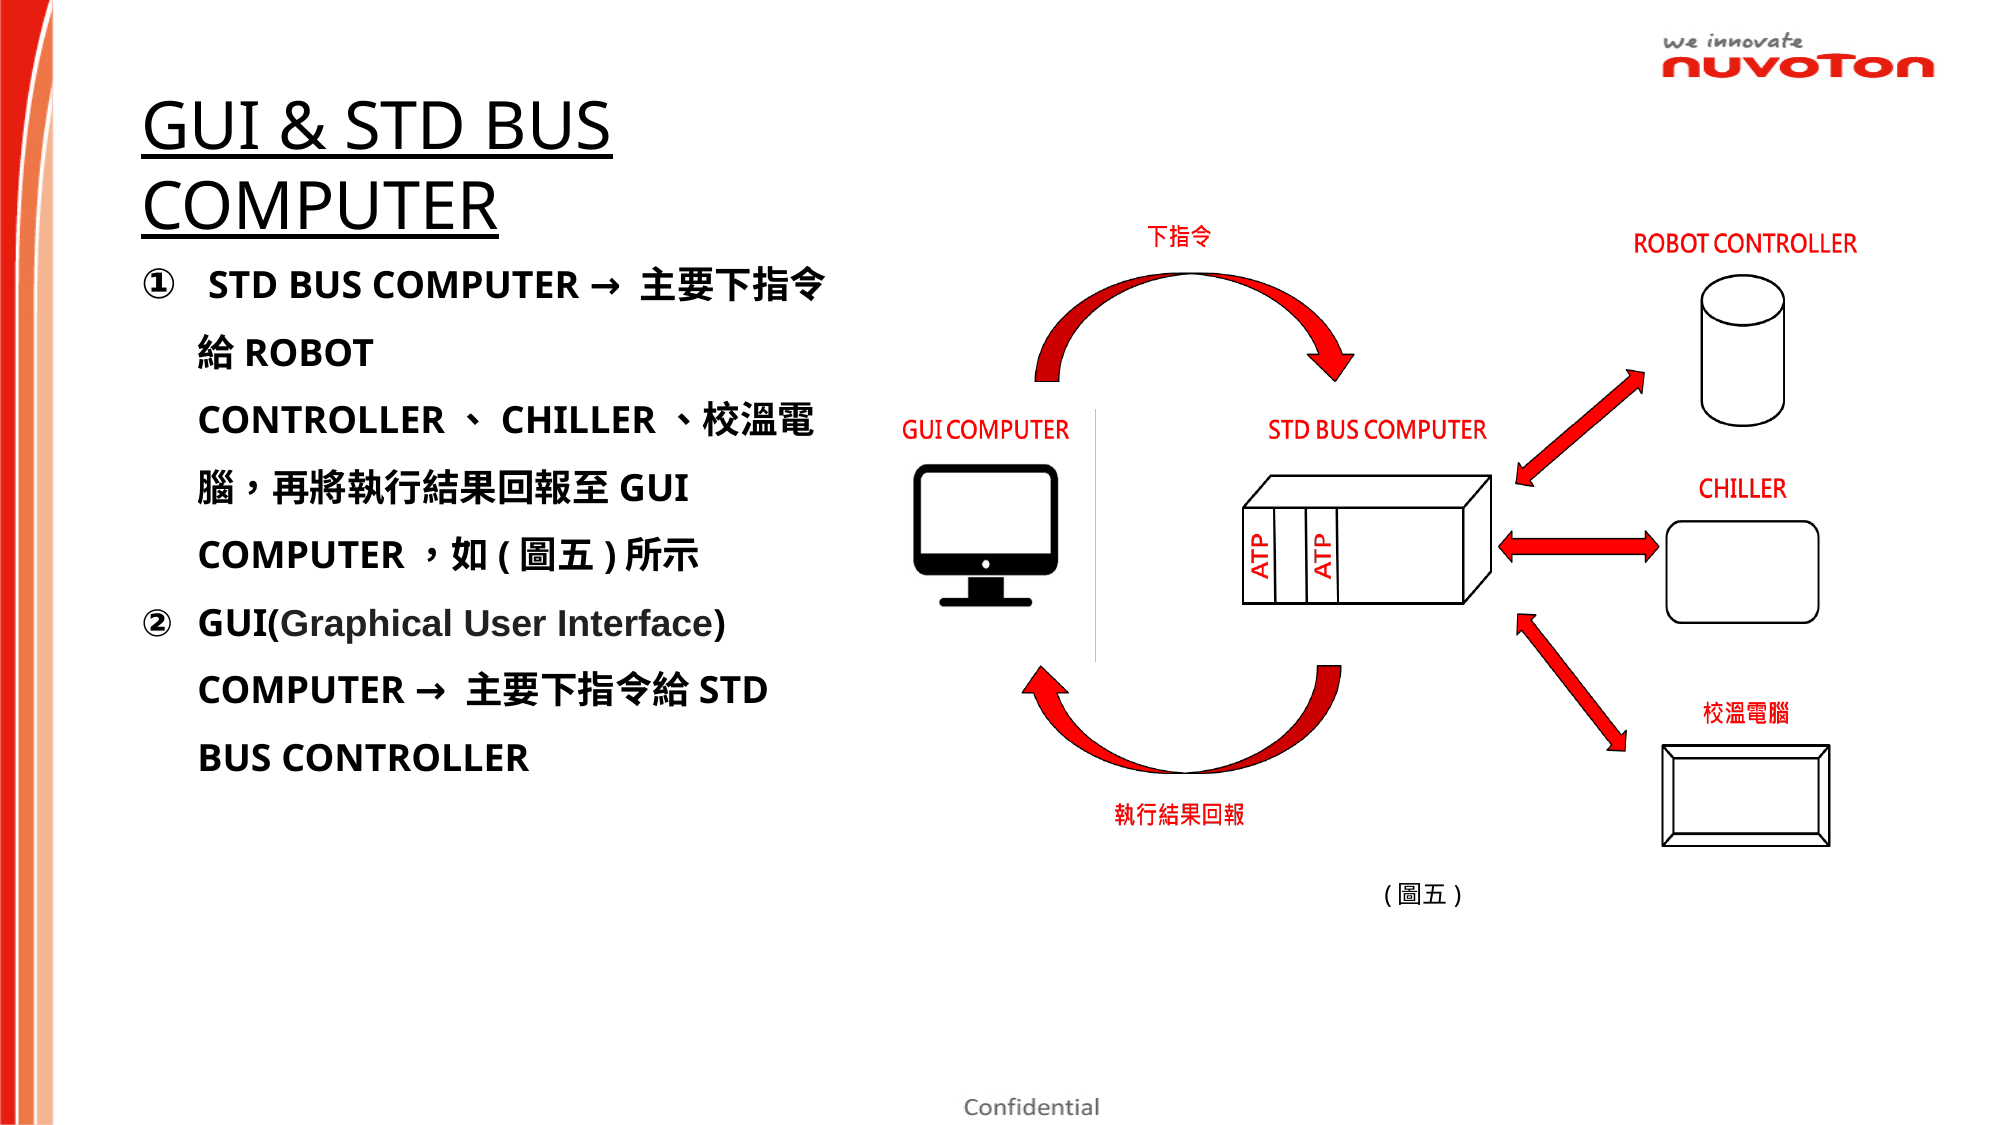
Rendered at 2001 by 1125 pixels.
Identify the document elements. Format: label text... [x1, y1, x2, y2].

text_box STD BUS COMPUTER → 主要下指令給ROBOT CONTROLLER、CHILLER、校溫電腦，再將執行結果回報至GUI COMPUTER，如(圖五)所示 GUI(Graphical User Interface) COMPUTER → 主要下指令給STD BUS CONTROLLER [126, 224, 870, 787]
text_box GUI & STD BUS COMPUTER [126, 75, 835, 250]
picture [0, 0, 2000, 1125]
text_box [875, 213, 1870, 961]
